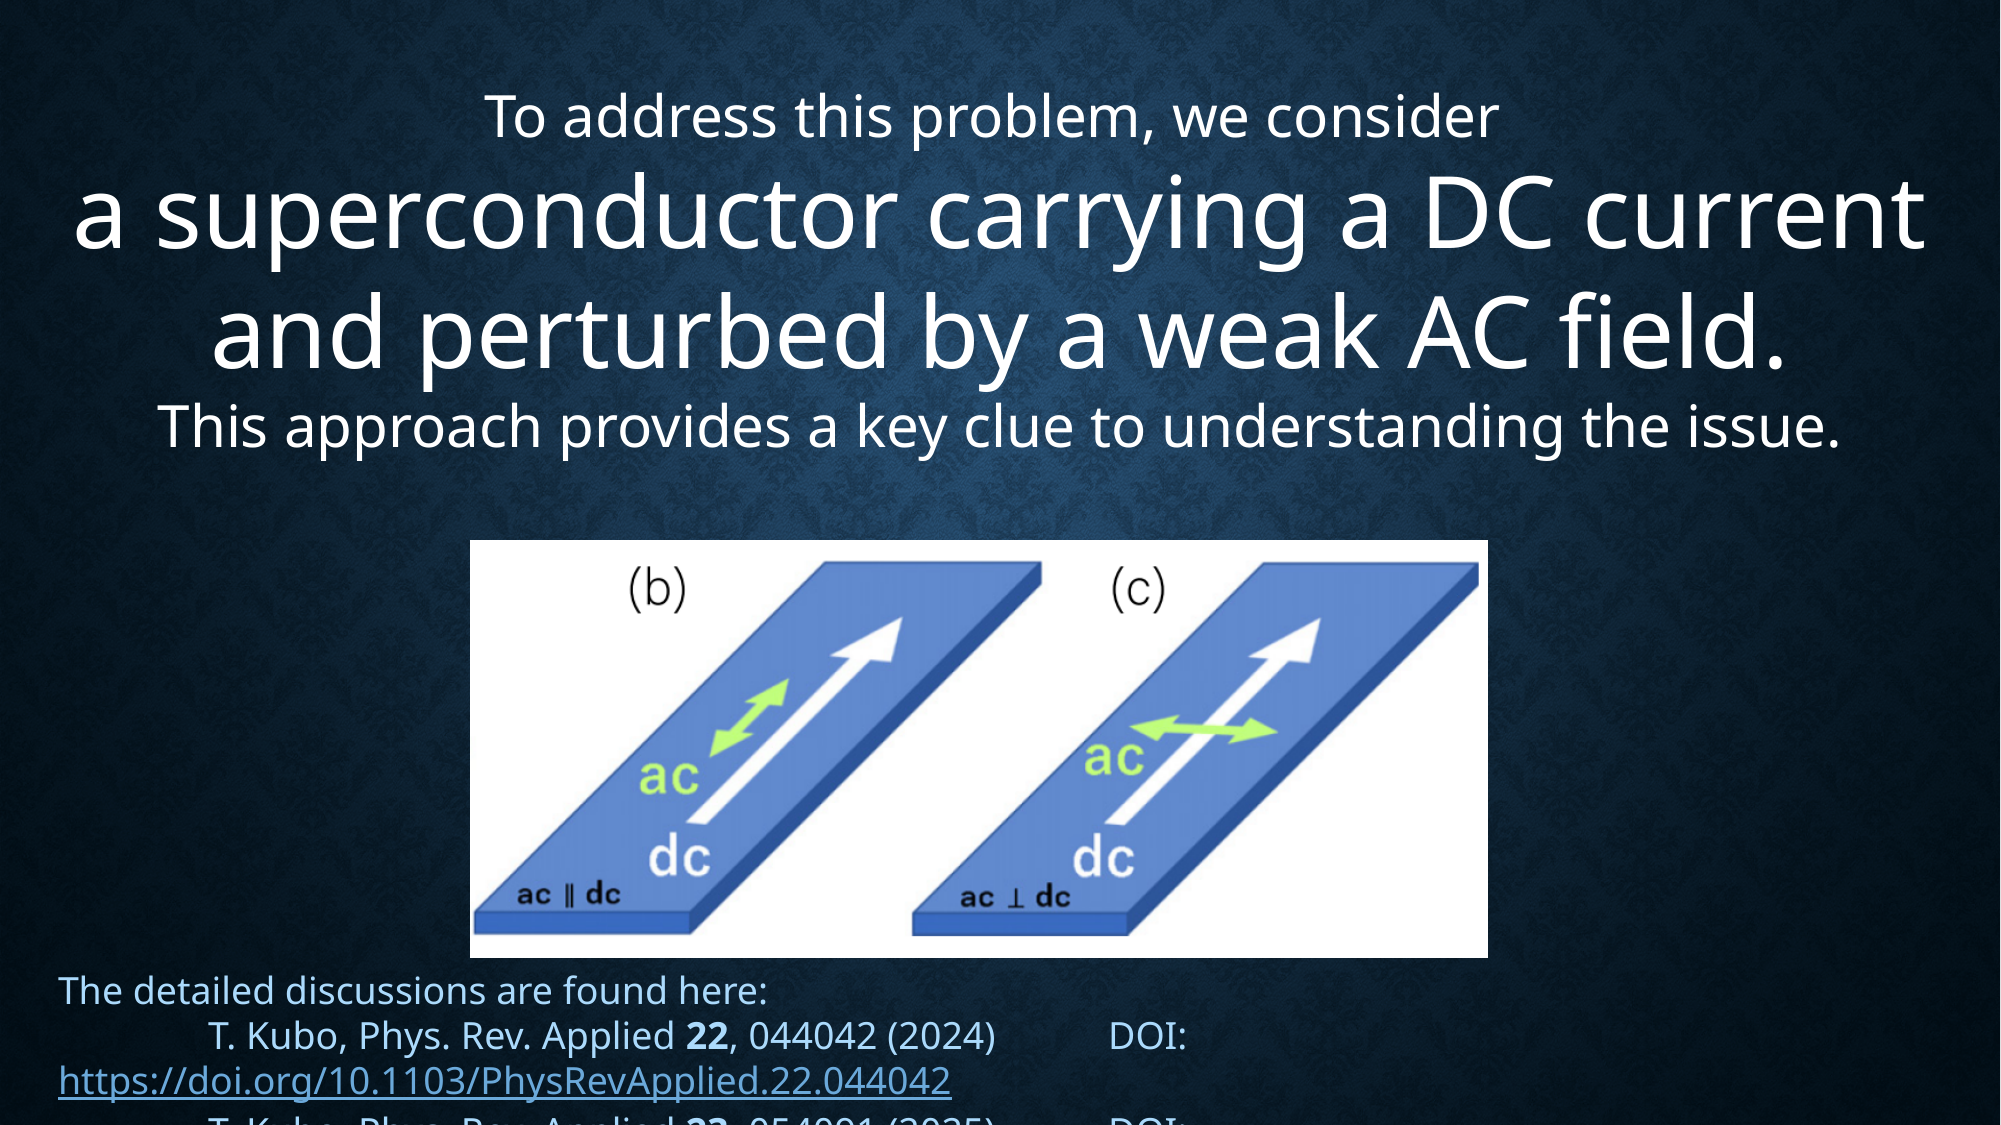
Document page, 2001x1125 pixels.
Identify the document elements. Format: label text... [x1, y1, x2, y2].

text_box To address this problem, we consider a superconductor carrying a DC current and perturbed by a weak AC field. This approach provides a key clue to understanding the issue. [0, 71, 2000, 467]
picture [470, 540, 1489, 959]
text_box The detailed discussions are found here: T. Kubo, Phys. Rev. Applied 22, 044042 (2024) DOI: https://doi.org/10.1103/PhysRevApplied.22.044042 T. Kubo, Phys. Rev. Applied 23, 054091 (2025) DOI: https://doi.org/10.1103/PhysRevApplied.23.054091 [43, 959, 1985, 1125]
